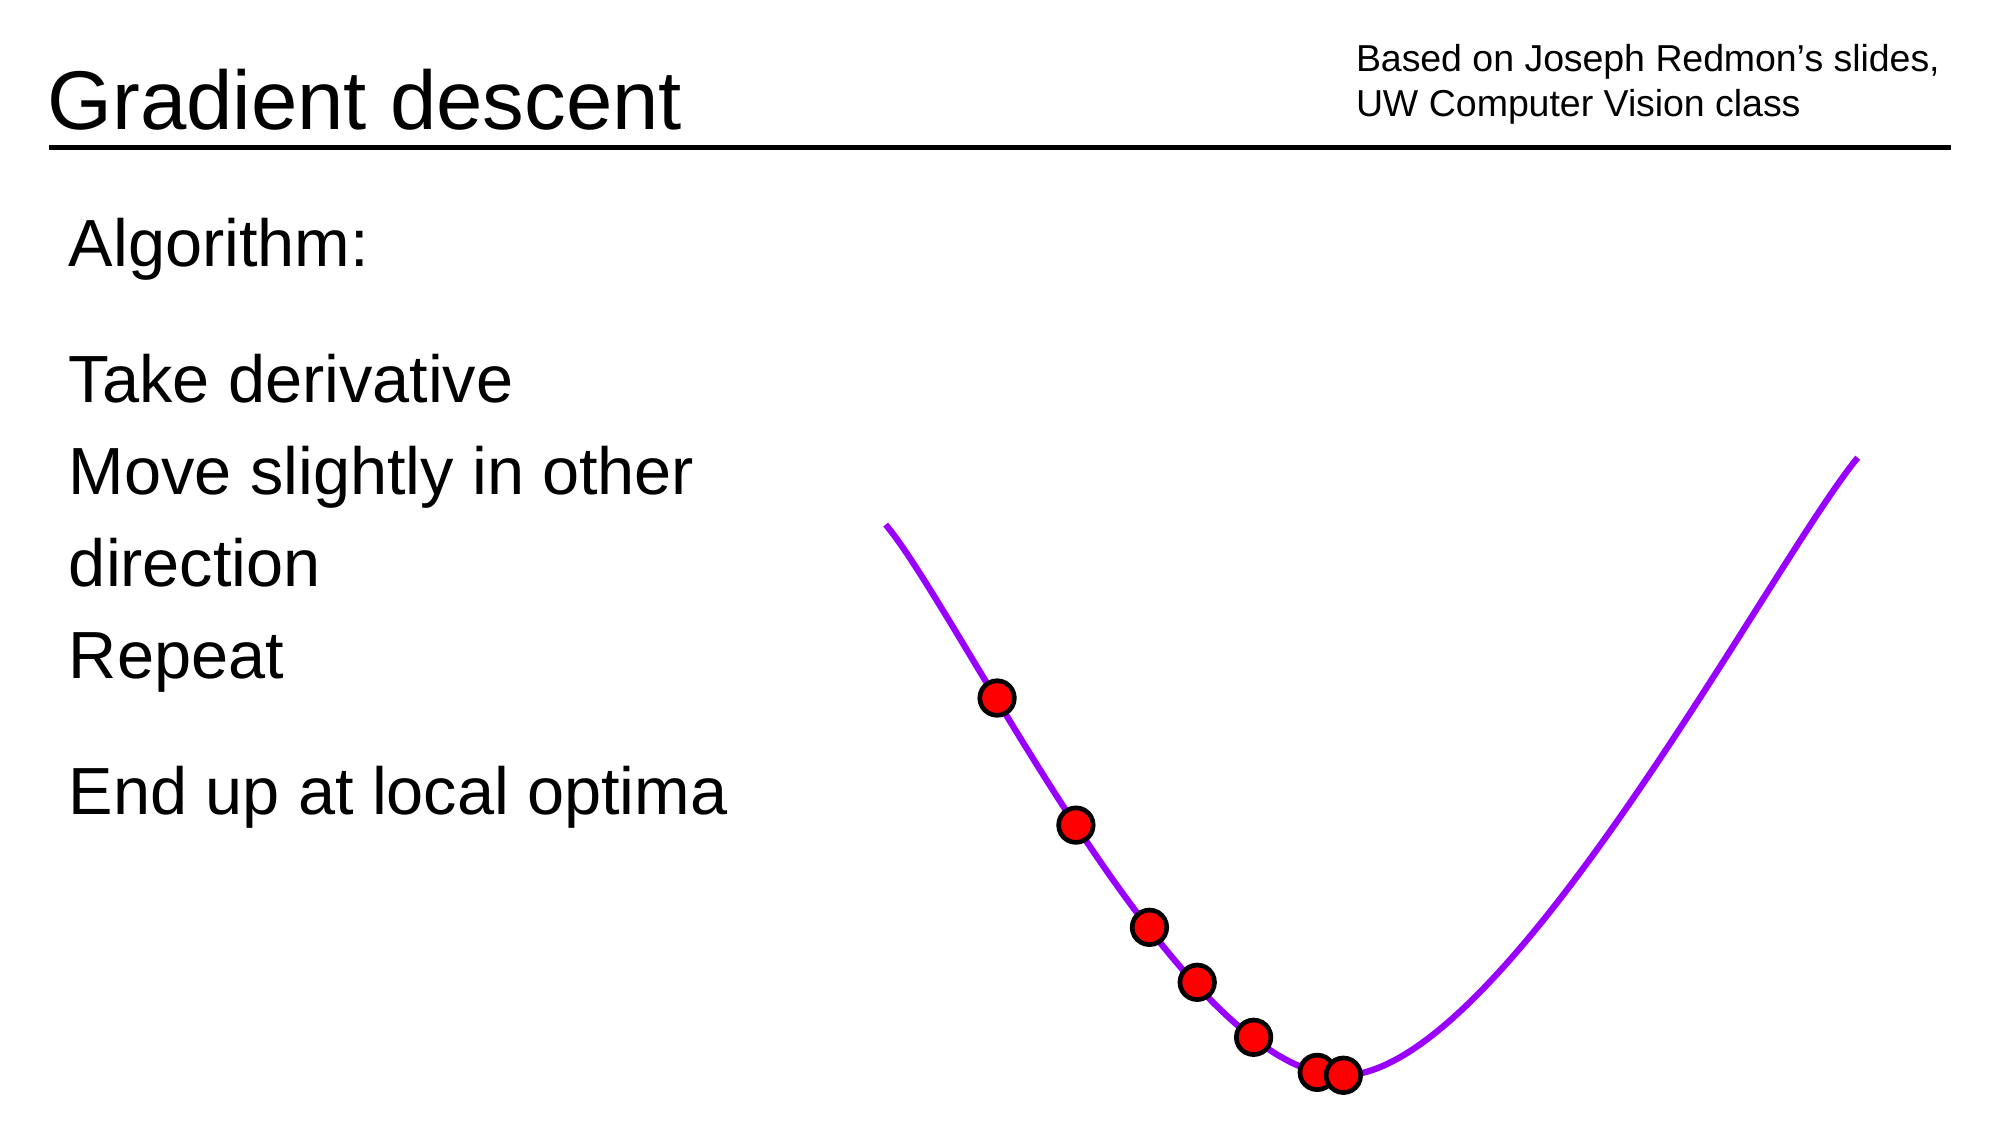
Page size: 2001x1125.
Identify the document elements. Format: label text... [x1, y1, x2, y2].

text_box [1179, 965, 1215, 1000]
title Gradient descent [27, 42, 1972, 168]
text_box [1299, 1055, 1331, 1090]
text_box Based on Joseph Redmon’s slides, UW Computer Vision class [1341, 26, 2000, 132]
text_box [979, 680, 1015, 716]
list Algorithm: Take derivative Move slightly in other direction Repeat End up at local optima [48, 167, 1952, 1099]
text_box [1236, 1020, 1271, 1055]
text_box [885, 457, 1858, 1074]
text_box [1326, 1057, 1361, 1093]
text_box [1132, 910, 1167, 945]
text_box [1058, 807, 1094, 843]
